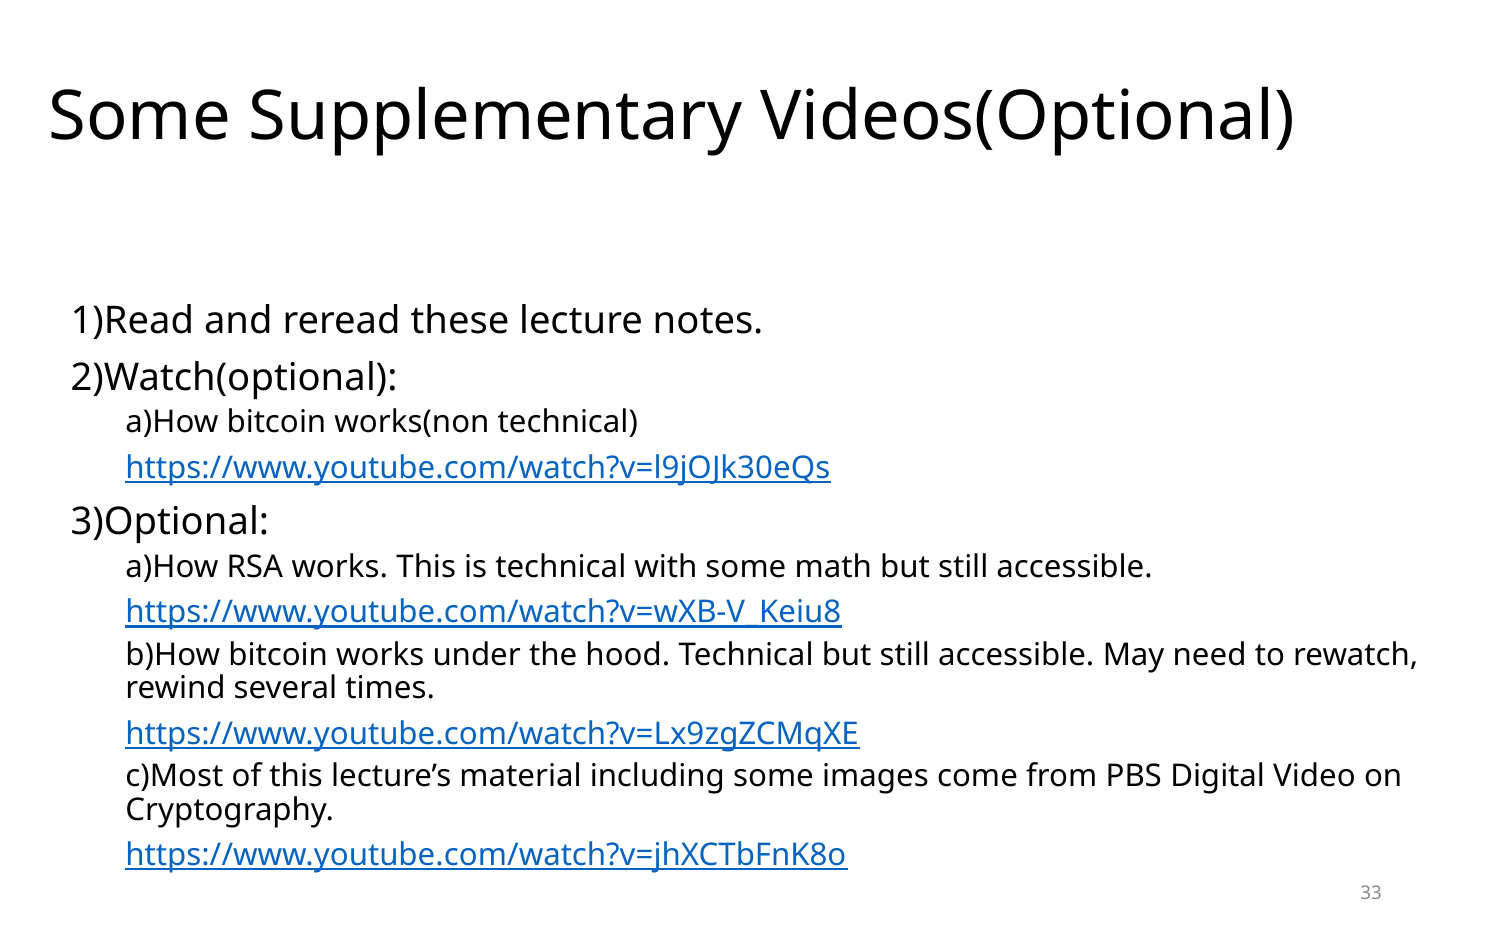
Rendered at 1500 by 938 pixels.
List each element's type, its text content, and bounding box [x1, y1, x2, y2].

list Read and reread these lecture notes. Watch(optional): a)How bitcoin works(non technical) https://www.youtube.com/watch?v=l9jOJk30eQs Optional: a)How RSA works. This is technical with some math but still accessible. https://www.youtube.com/watch?v=wXB-V_Keiu8 b)How bitcoin works under the hood. Technical but still accessible. May need to rewatch, rewind several times. https://www.youtube.com/watch?v=Lx9zgZCMqXE c)Most of this lecture’s material including some images come from PBS Digital Video on Cryptography. https://www.youtube.com/watch?v=jhXCTbFnK8o [55, 231, 1480, 888]
slide_number 33 [1059, 868, 1397, 919]
title Some Supplementary Videos(Optional) [33, 49, 1327, 185]
